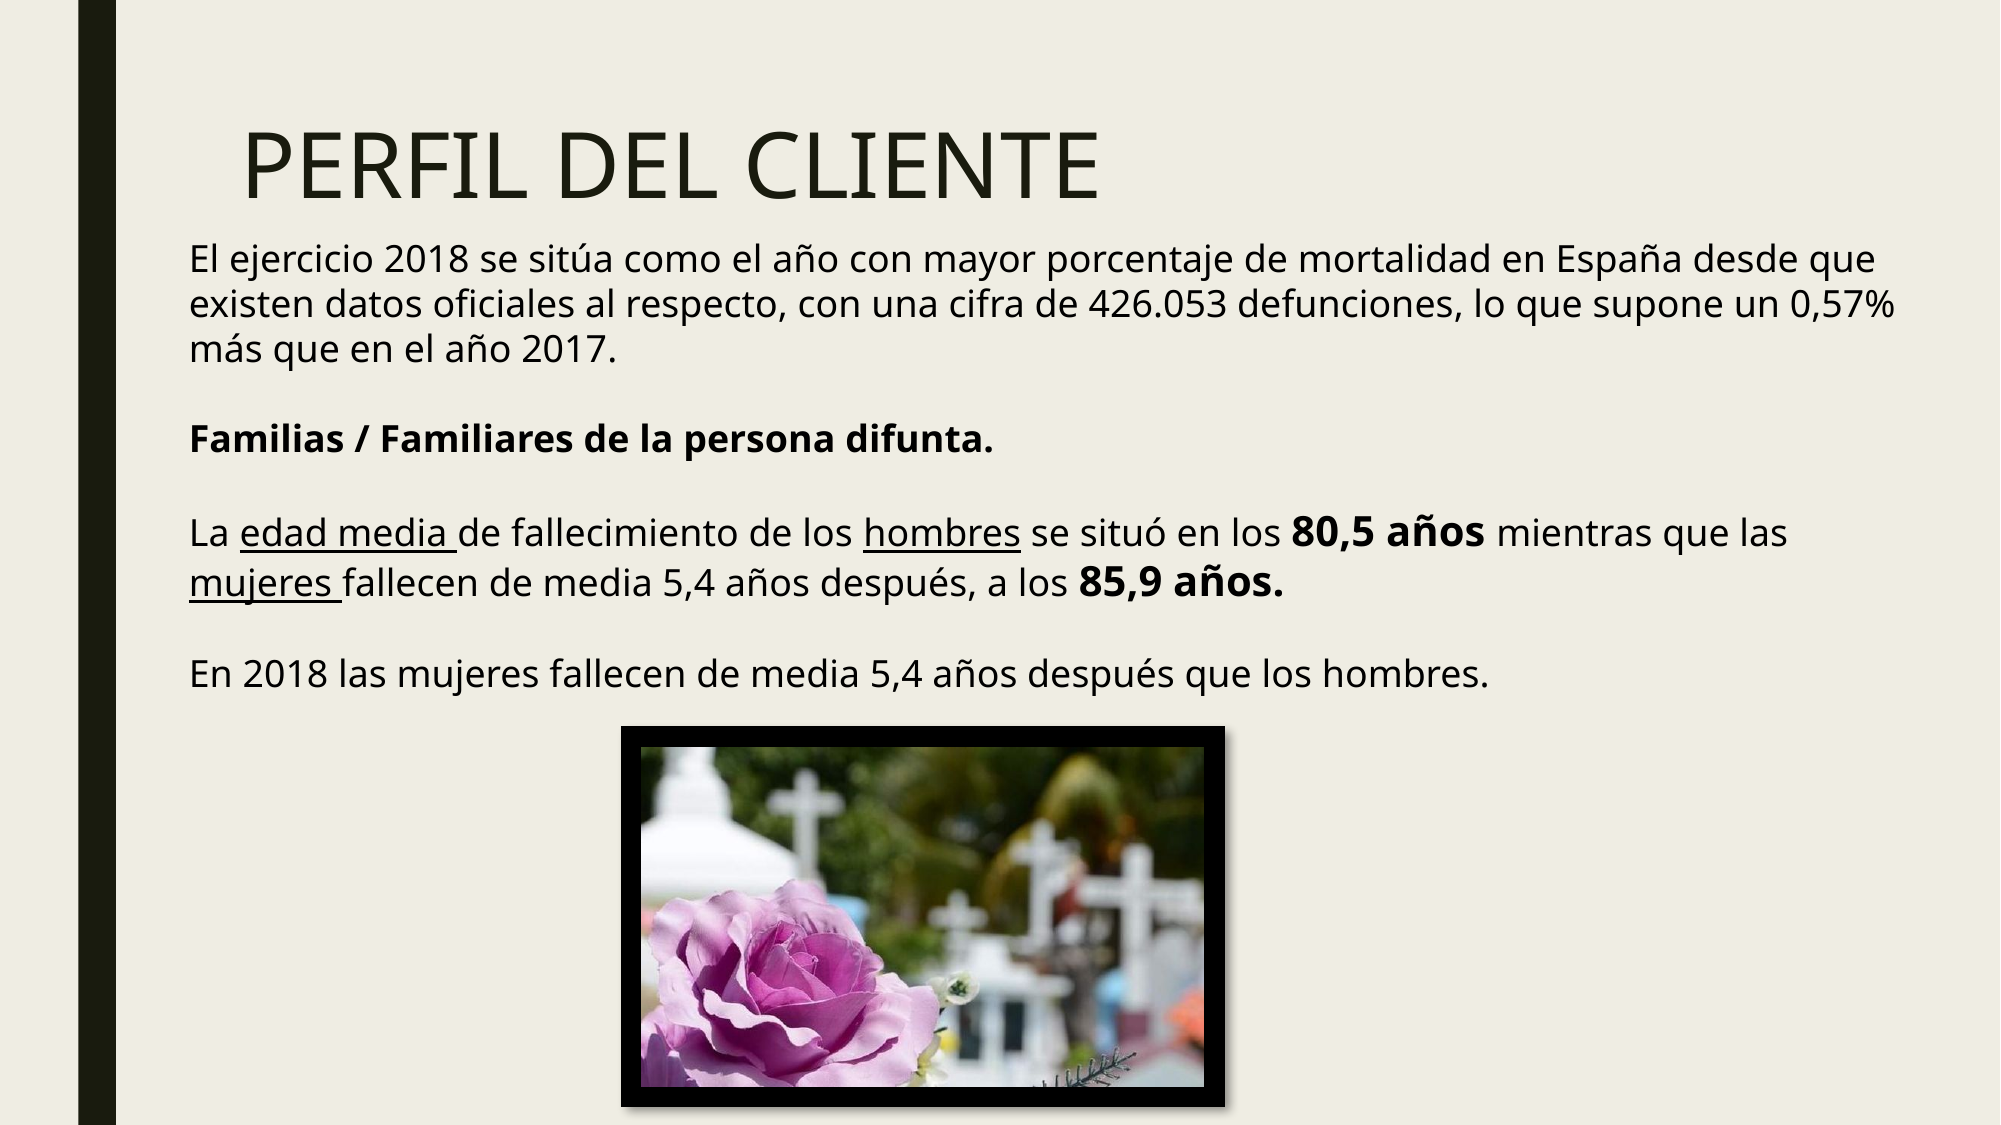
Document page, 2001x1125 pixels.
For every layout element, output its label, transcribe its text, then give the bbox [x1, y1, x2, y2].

text_box El ejercicio 2018 se sitúa como el año con mayor porcentaje de mortalidad en España desde que existen datos oficiales al respecto, con una cifra de 426.053 defunciones, lo que supone un 0,57% más que en el año 2017. Familias / Familiares de la persona difunta. La edad media de fallecimiento de los hombres se situó en los 80,5 años mientras que las mujeres fallecen de media 5,4 años después, a los 85,9 años. En 2018 las mujeres fallecen de media 5,4 años después que los hombres. [174, 227, 1926, 708]
picture [641, 746, 1205, 1087]
title PERFIL DEL CLIENTE [225, 112, 1800, 227]
